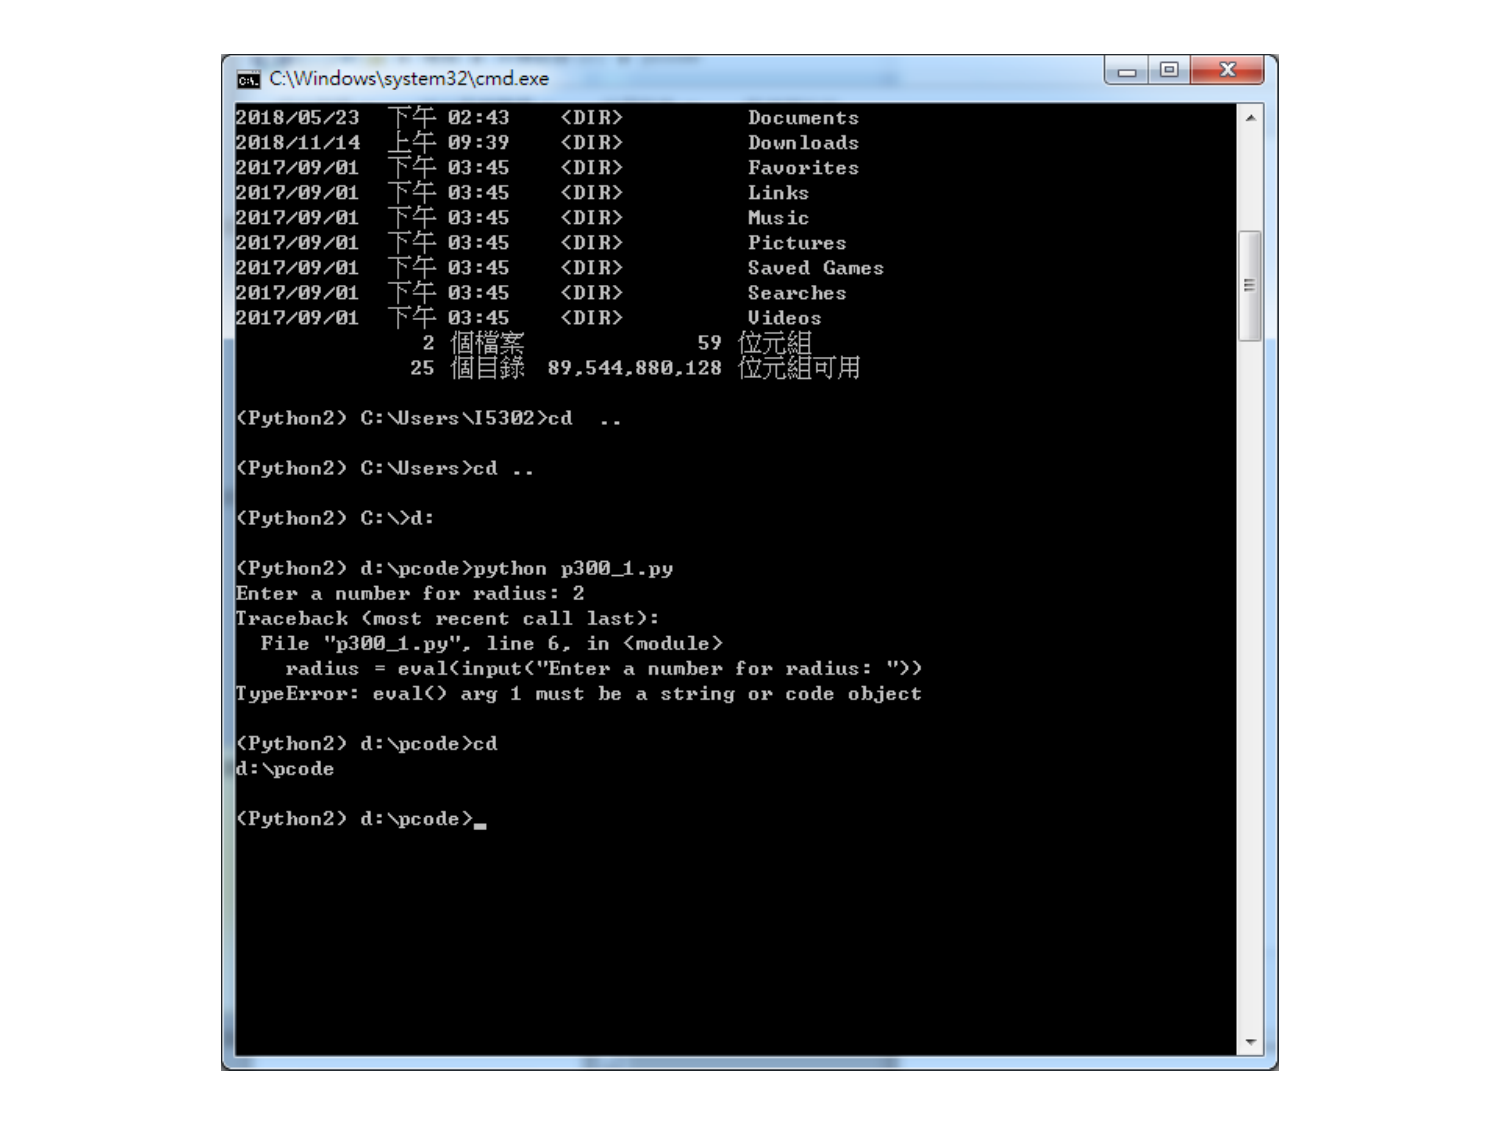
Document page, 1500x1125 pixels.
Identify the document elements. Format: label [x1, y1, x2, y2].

picture [220, 54, 1280, 1071]
